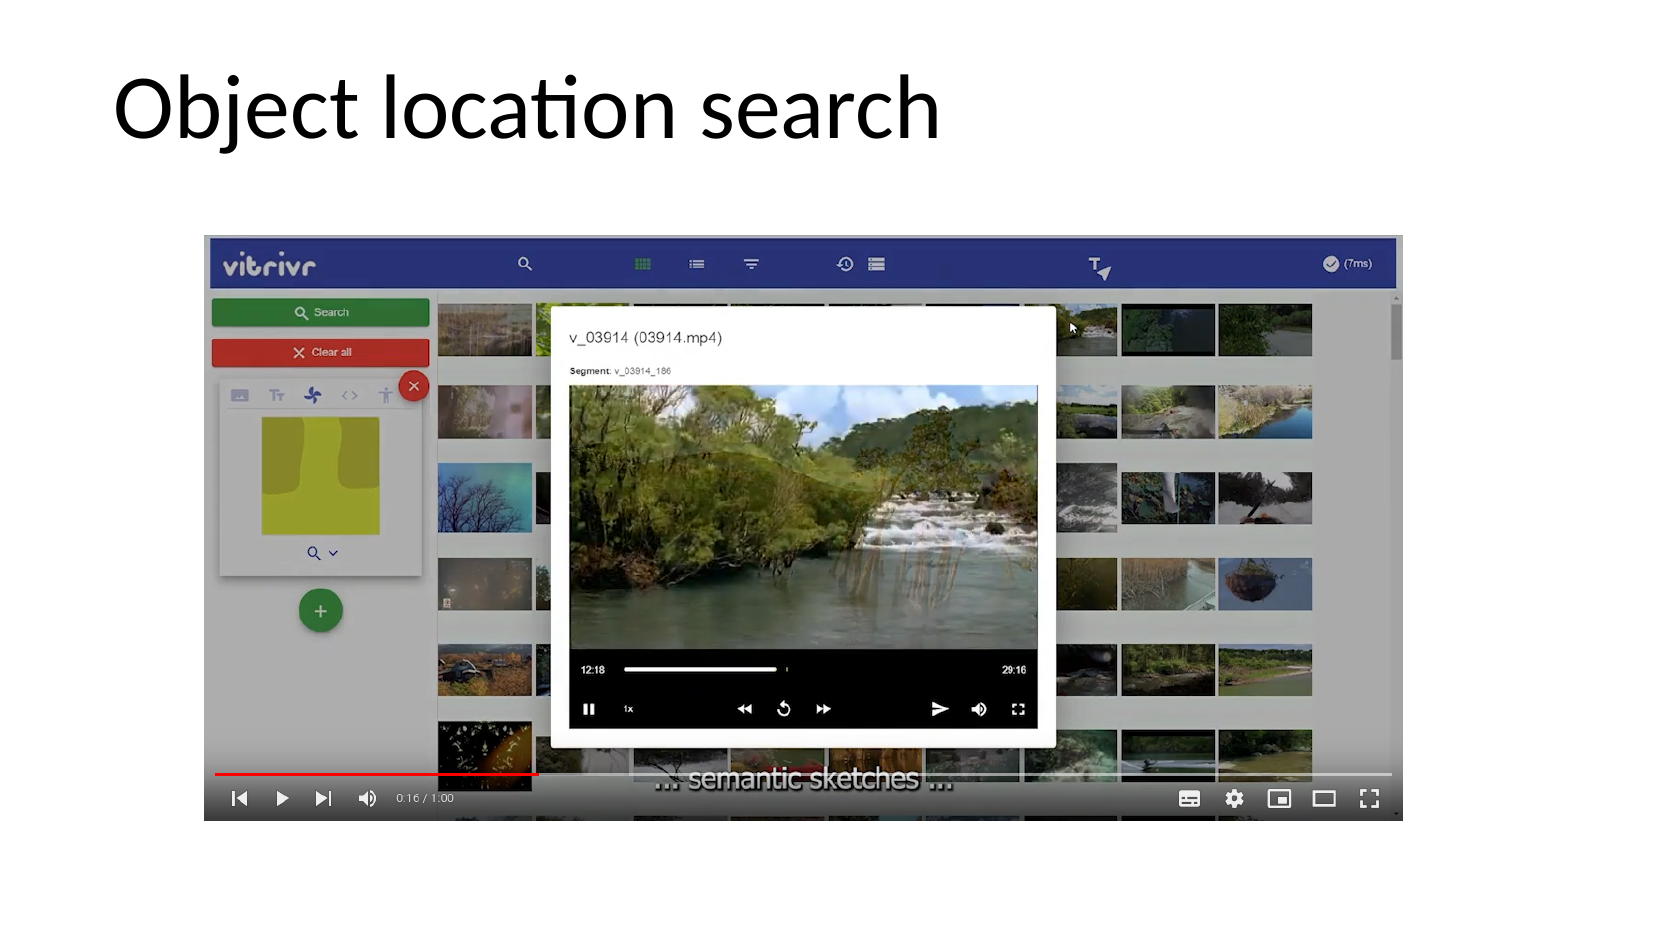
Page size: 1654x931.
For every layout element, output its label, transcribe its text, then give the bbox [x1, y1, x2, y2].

text_box Object location search [99, 18, 1525, 199]
picture [196, 222, 1411, 826]
